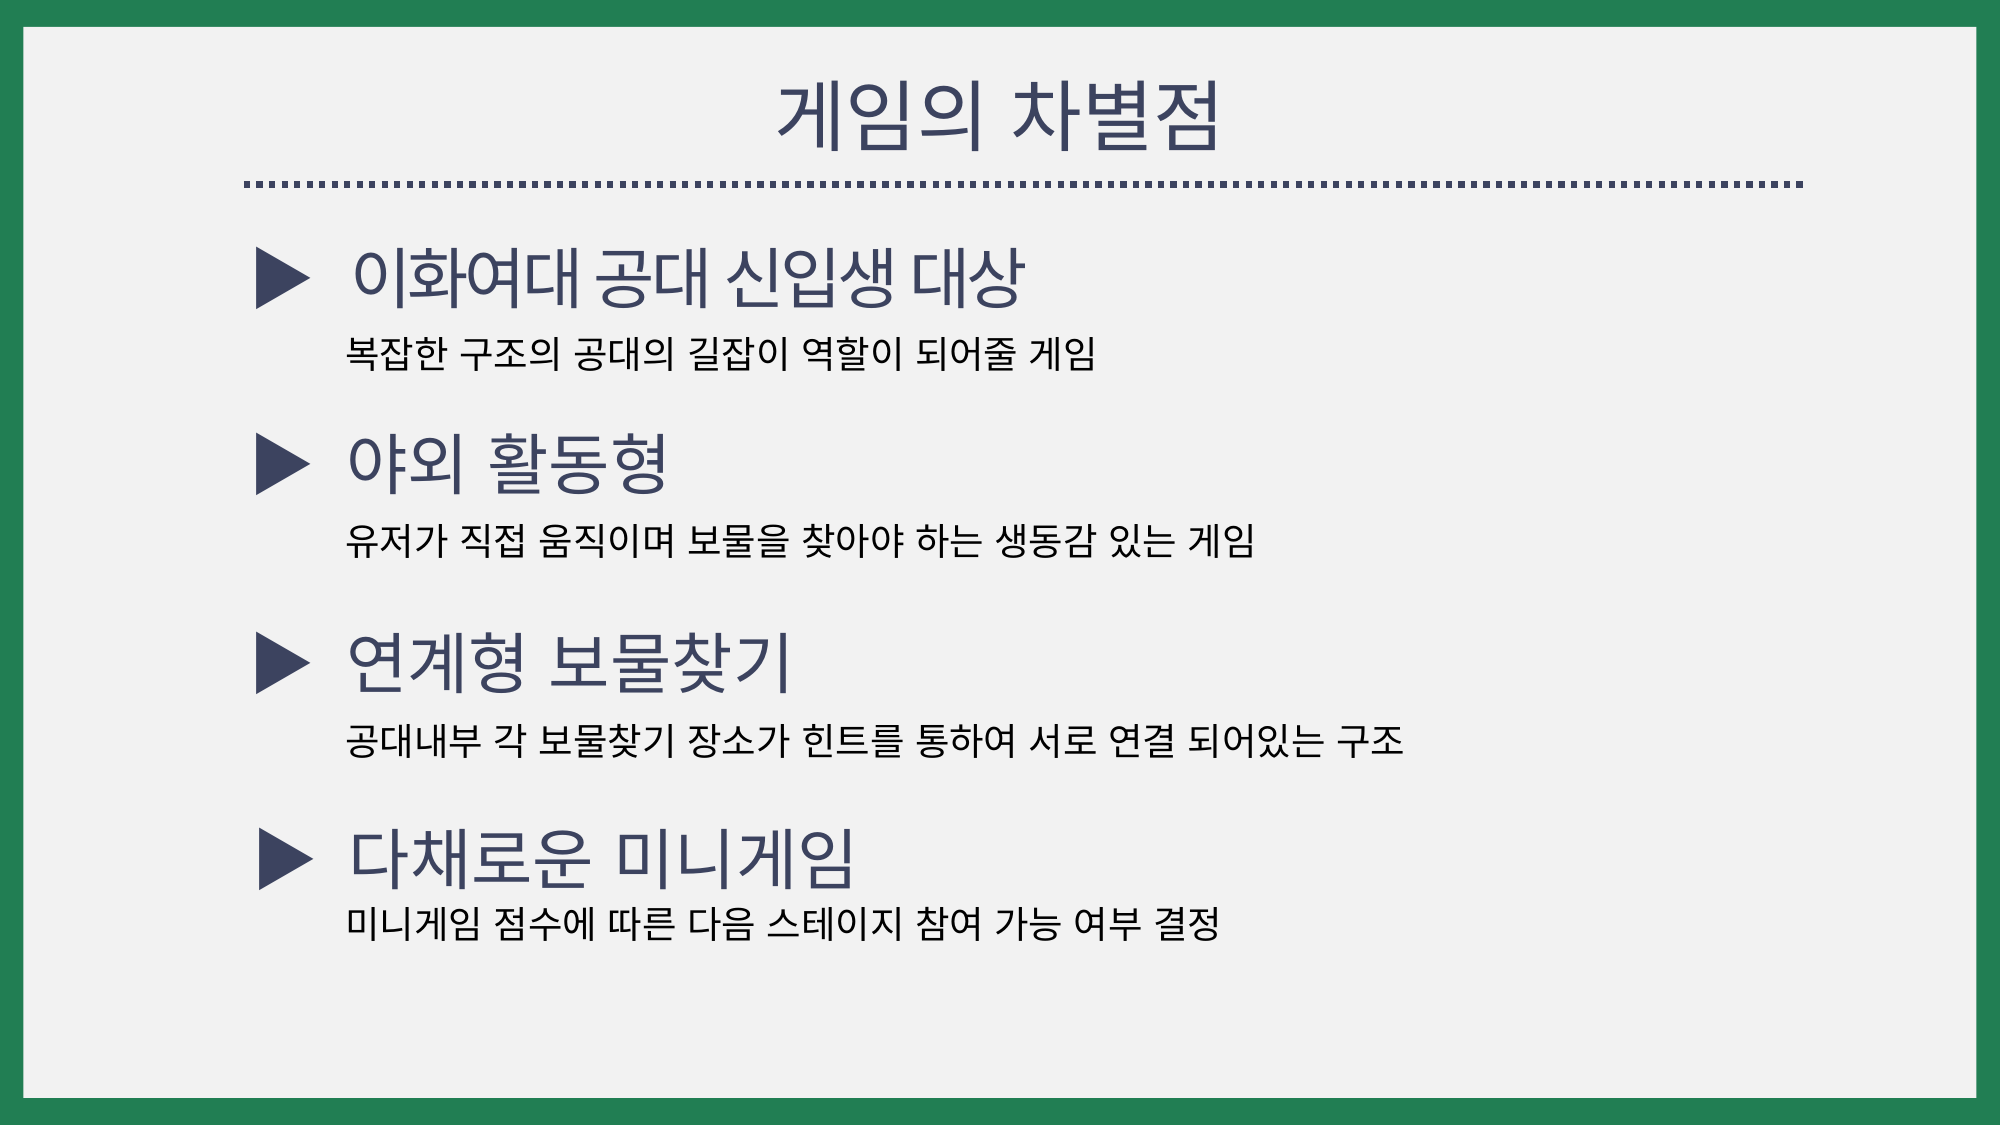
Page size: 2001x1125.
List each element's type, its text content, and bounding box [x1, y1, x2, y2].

text_box ▶ 다채로운 미니게임 [236, 810, 1047, 905]
text_box ▶ 이화여대 공대 신입생 대상 [233, 229, 1218, 325]
text_box ▶ 야외 활동형 [233, 415, 786, 511]
text_box 유저가 직접 움직이며 보물을 찾아야 하는 생동감 있는 게임 [330, 510, 1397, 571]
text_box ▶ 연계형 보물찾기 [233, 614, 860, 710]
text_box 게임의 차별점 [354, 60, 1646, 169]
text_box 복잡한 구조의 공대의 길잡이 역할이 되어줄 게임 [330, 323, 1218, 383]
text_box 미니게임 점수에 따른 다음 스테이지 참여 가능 여부 결정 [330, 894, 1428, 954]
text_box 공대내부 각 보물찾기 장소가 힌트를 통하여 서로 연결 되어있는 구조 [330, 710, 1609, 771]
text_box [22, 26, 1977, 1099]
